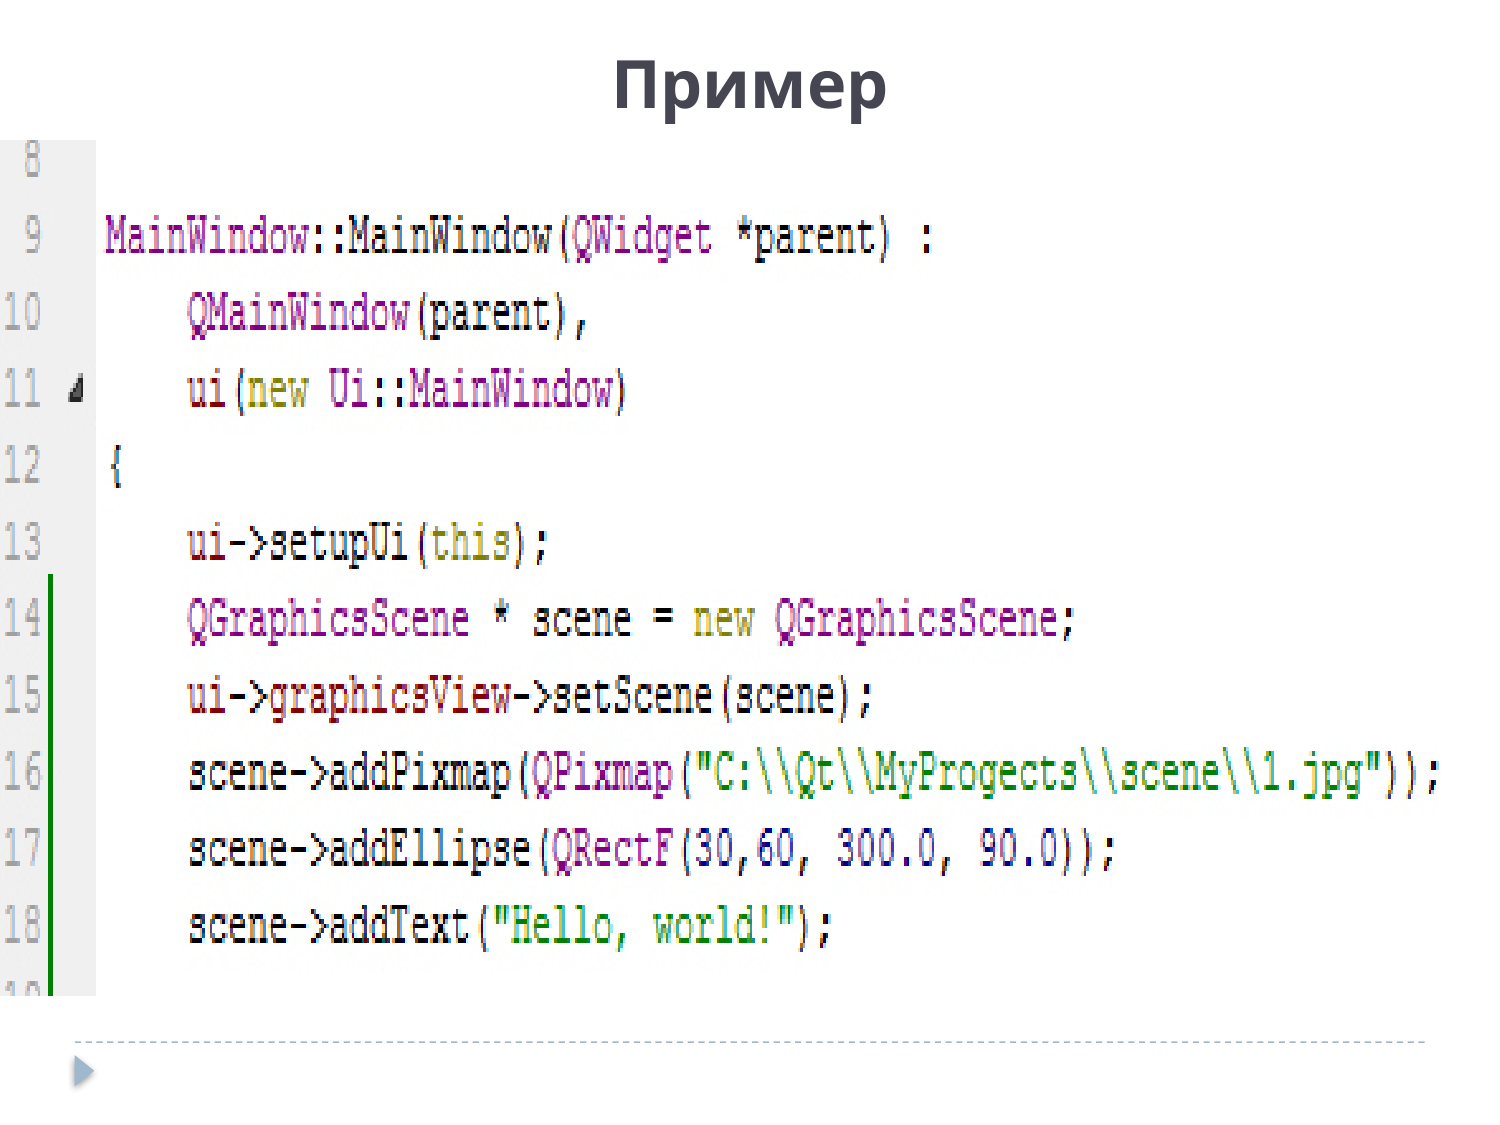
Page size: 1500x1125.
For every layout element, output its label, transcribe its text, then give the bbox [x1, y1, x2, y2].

title Пример [75, 24, 1425, 129]
picture [0, 140, 1500, 997]
